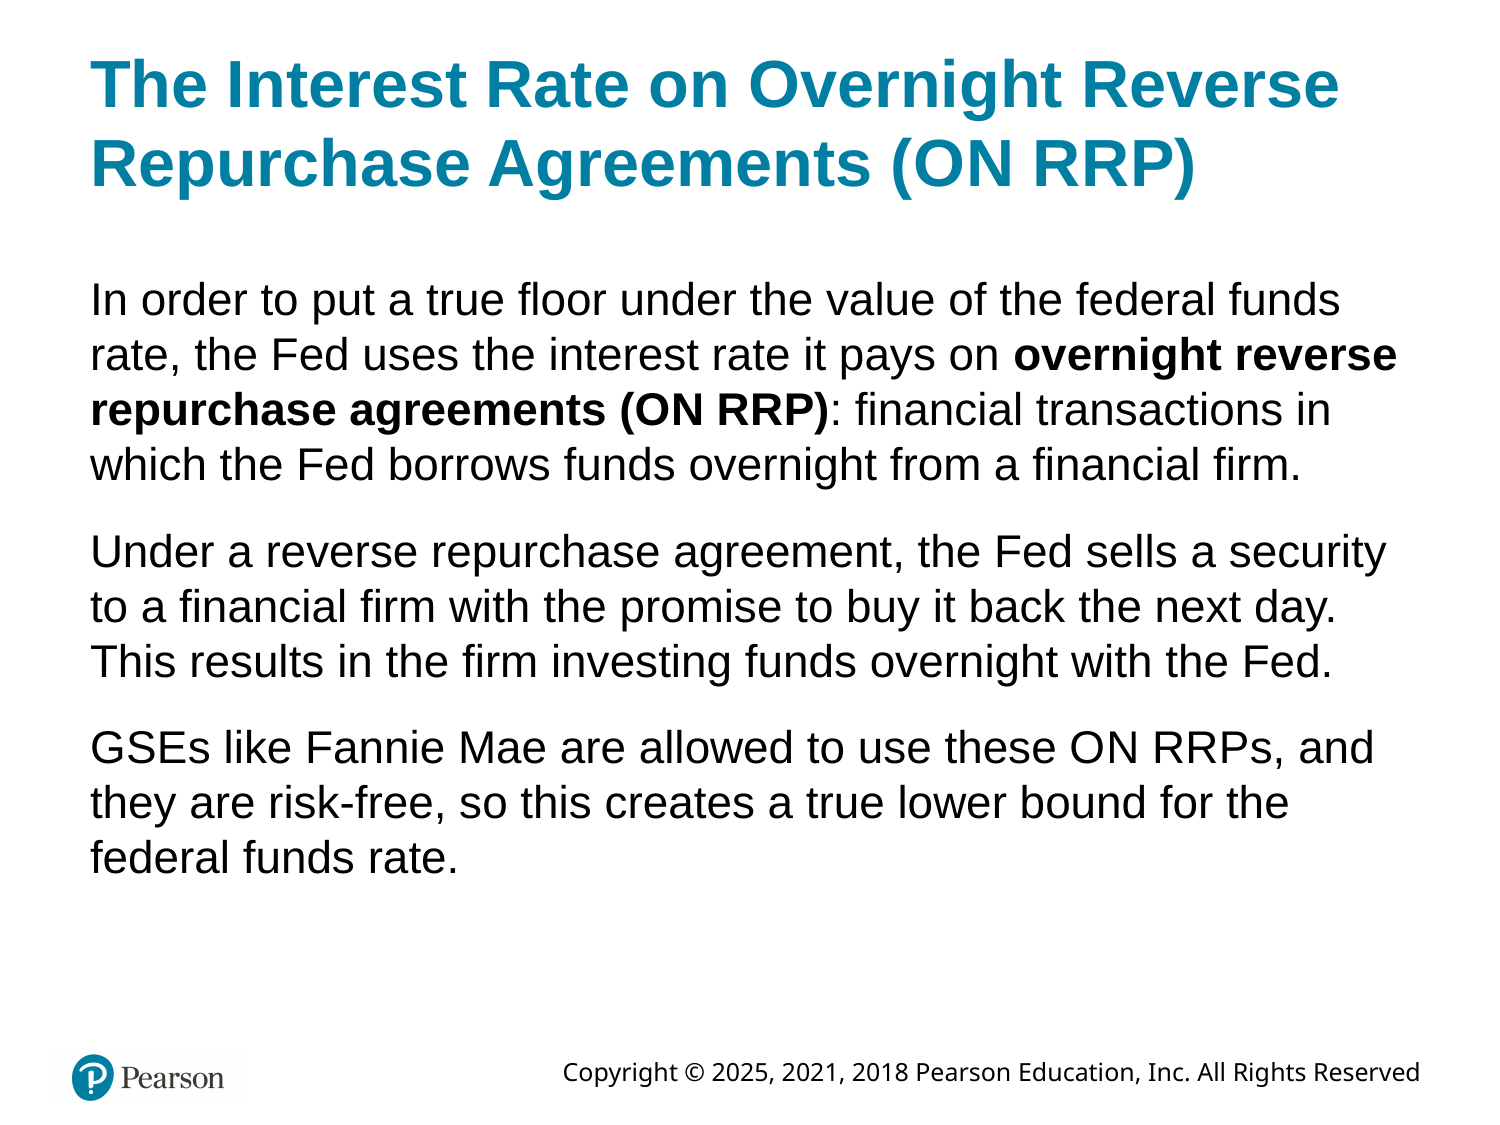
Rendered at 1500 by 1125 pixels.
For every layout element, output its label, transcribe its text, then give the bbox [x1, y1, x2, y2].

picture [51, 1053, 245, 1102]
list In order to put a true floor under the value of the federal funds rate, the Fed uses the interest rate it pays on overnight reverse repurchase agreements (O N R R P): financial transactions in which the Fed borrows funds overnight from a financial firm. Under a reverse repurchase agreement, the Fed sells a security to a financial firm with the promise to buy it back the next day. This results in the firm investing funds overnight with the Fed. G S E s like Fannie Mae are allowed to use these O N R R P s, and they are risk-free, so this creates a true lower bound for the federal funds rate. [75, 255, 1426, 925]
title The Interest Rate on Overnight Reverse Repurchase Agreements (O N R R P) [75, 35, 1425, 216]
